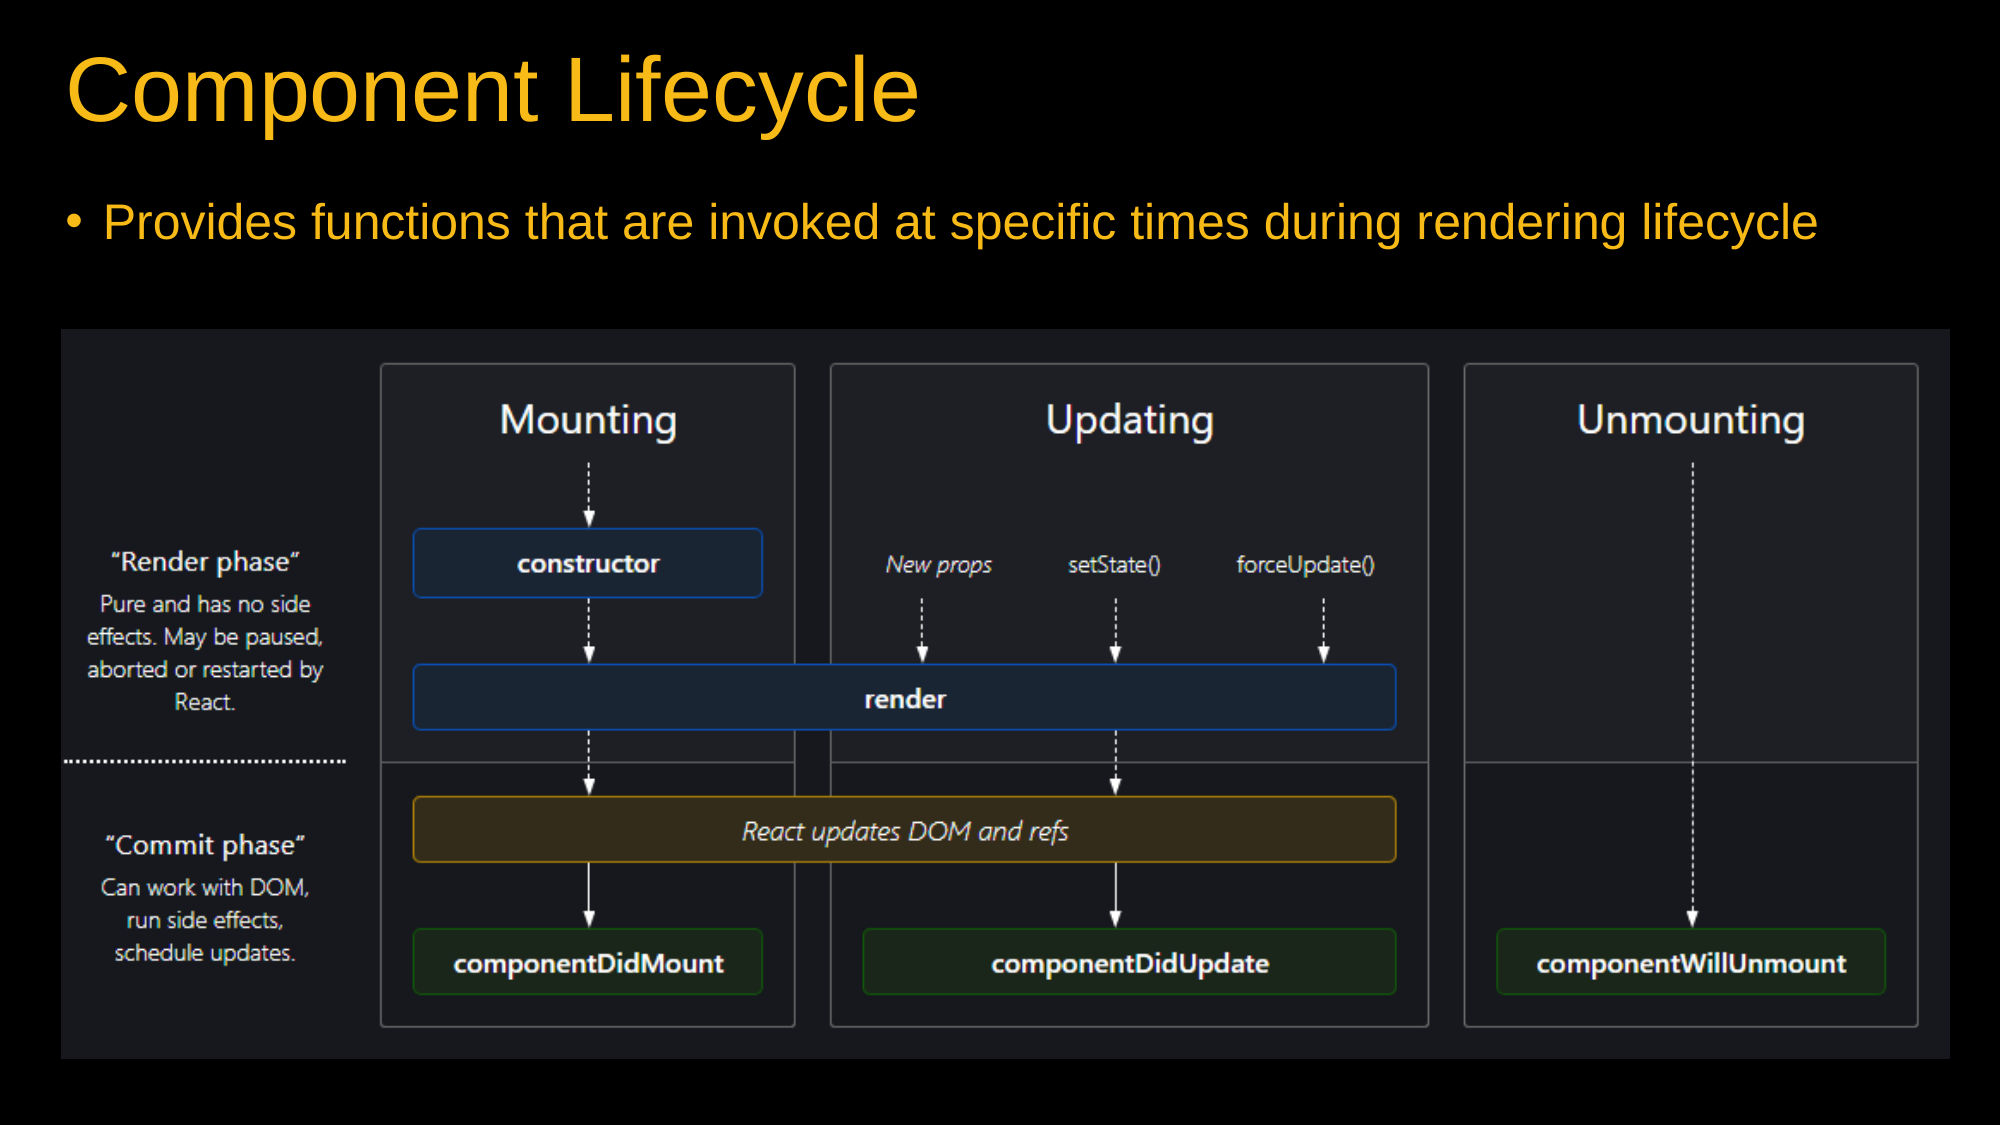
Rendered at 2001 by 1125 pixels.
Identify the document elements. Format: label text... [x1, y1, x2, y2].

picture [61, 329, 1950, 1059]
title Component Lifecycle [50, 35, 1950, 149]
list Provides functions that are invoked at specific times during rendering lifecycle [50, 188, 1950, 281]
